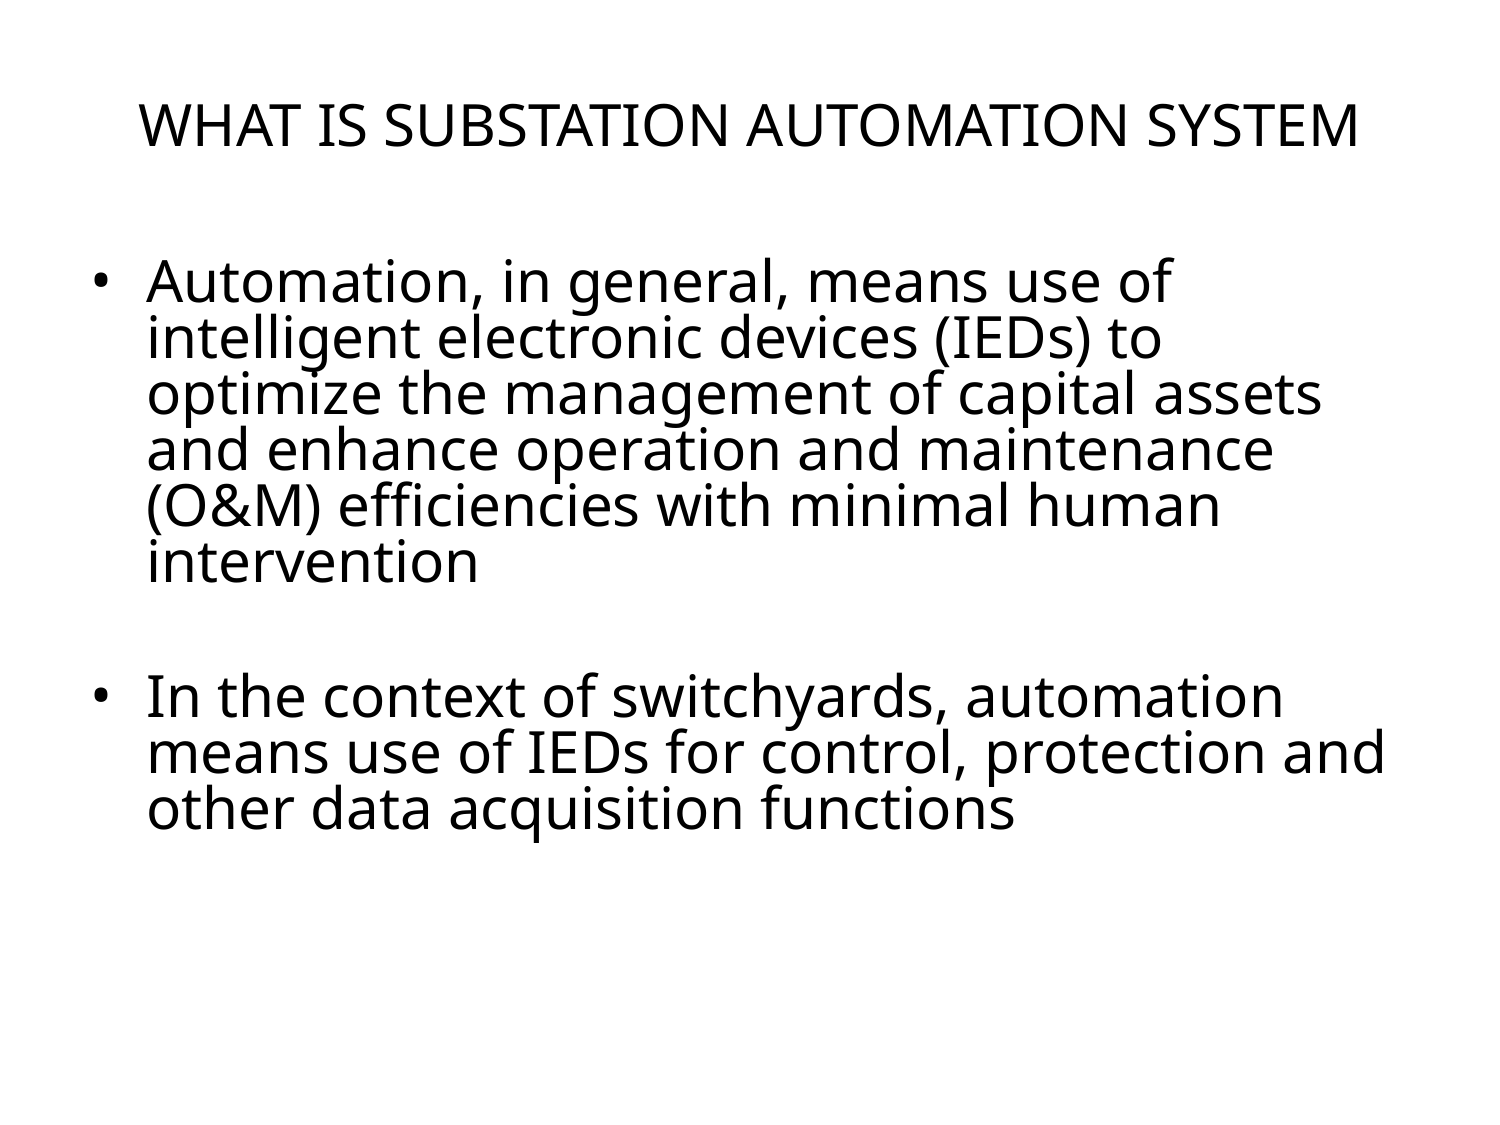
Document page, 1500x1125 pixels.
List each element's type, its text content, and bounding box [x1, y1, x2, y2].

list Automation, in general, means use of intelligent electronic devices (IEDs) to optimize the management of capital assets and enhance operation and maintenance (O&M) efficiencies with minimal human intervention In the context of switchyards, automation means use of IEDs for control, protection and other data acquisition functions [75, 249, 1425, 875]
title WHAT IS SUBSTATION AUTOMATION SYSTEM [0, 43, 1500, 203]
